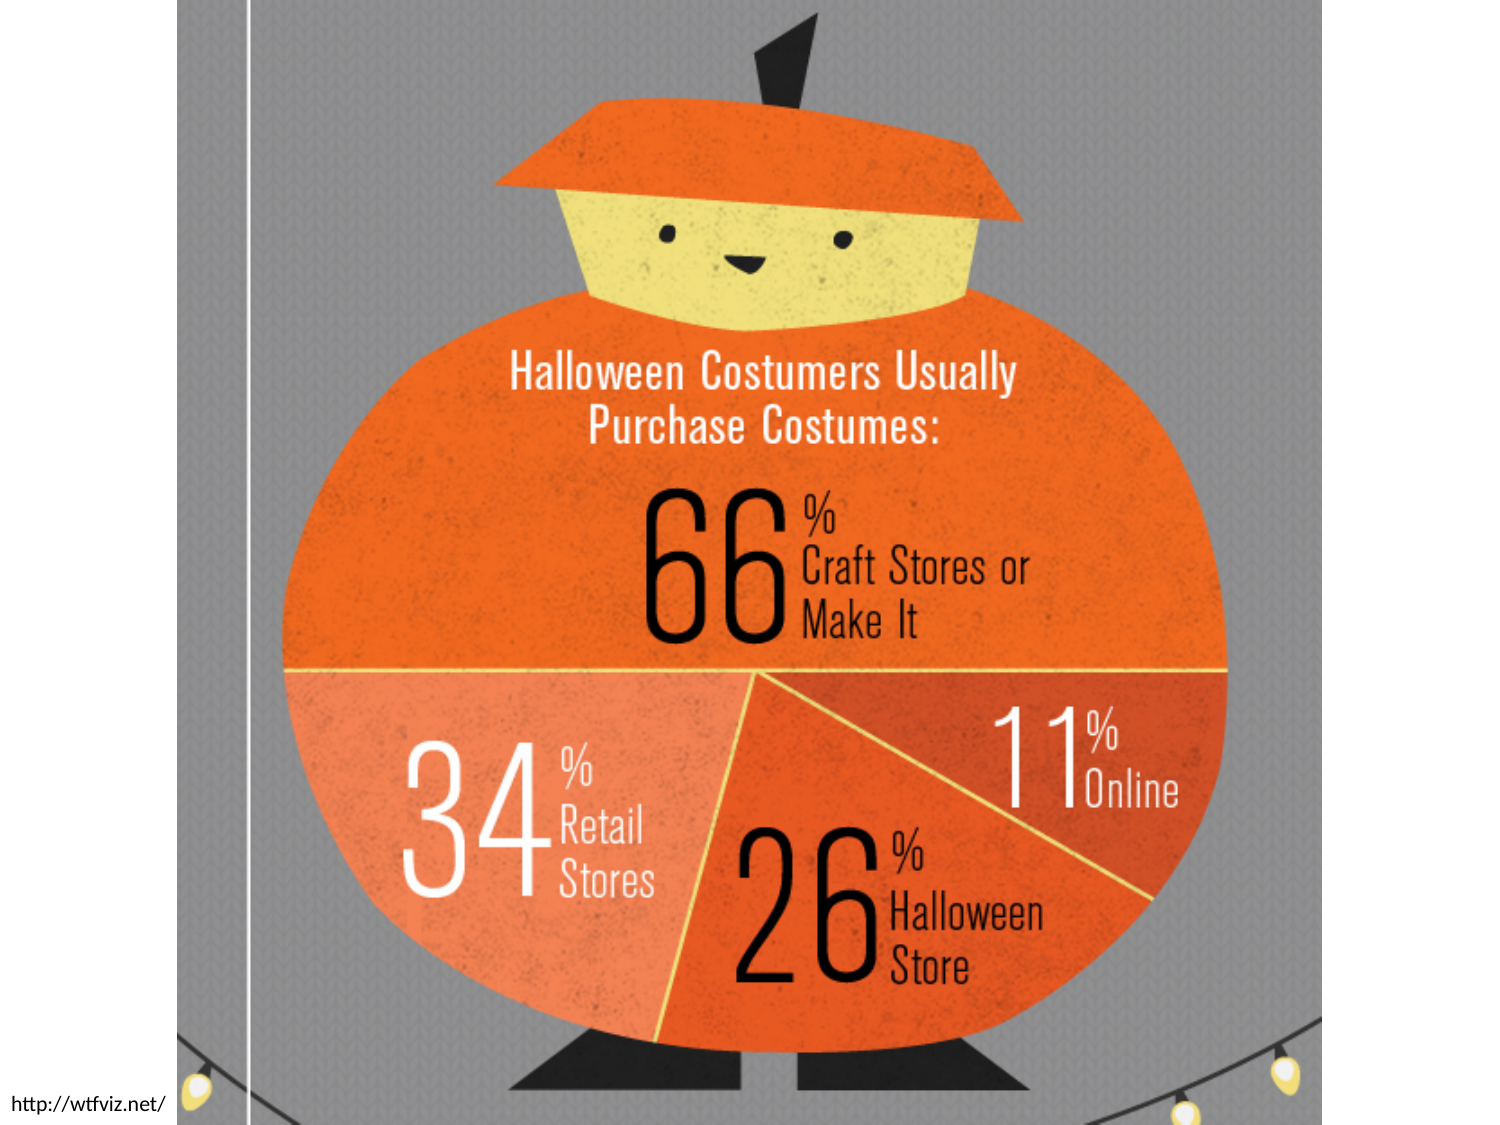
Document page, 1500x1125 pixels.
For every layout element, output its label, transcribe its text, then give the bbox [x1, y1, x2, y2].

picture [176, 0, 1323, 1125]
text_box http://wtfviz.net/ [0, 1082, 171, 1124]
